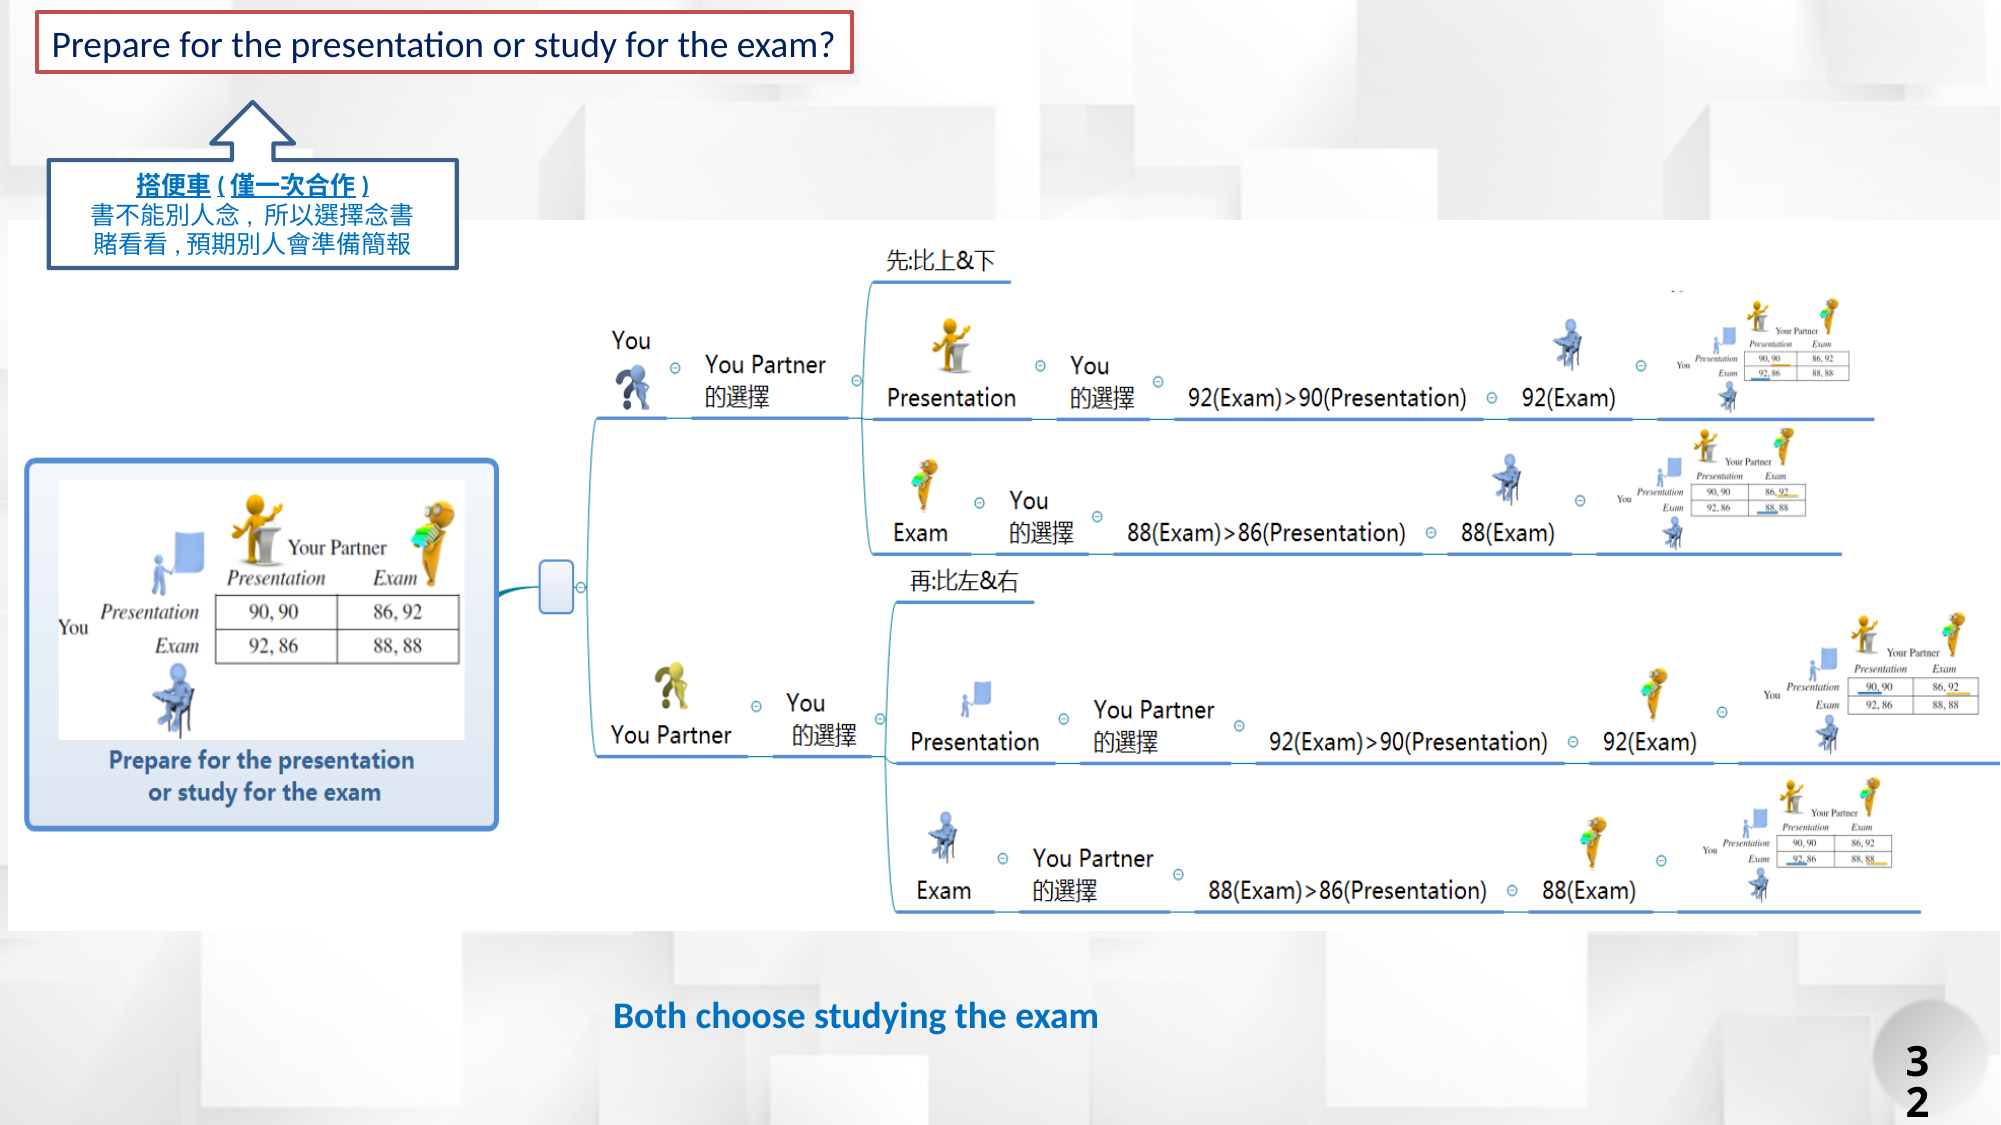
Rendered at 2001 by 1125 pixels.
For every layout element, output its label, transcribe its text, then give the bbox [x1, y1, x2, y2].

text_box Both choose studying the exam [598, 984, 1115, 1044]
text_box 搭便車(僅一次合作) 書不能別人念, 所以選擇念書 賭看看,預期別人會準備簡報 [46, 99, 459, 219]
text_box Prepare for the presentation or study for the exam? [35, 10, 854, 74]
text_box [1874, 1001, 1987, 1114]
text_box 32 [1890, 1027, 1974, 1101]
picture [0, 0, 2001, 1125]
